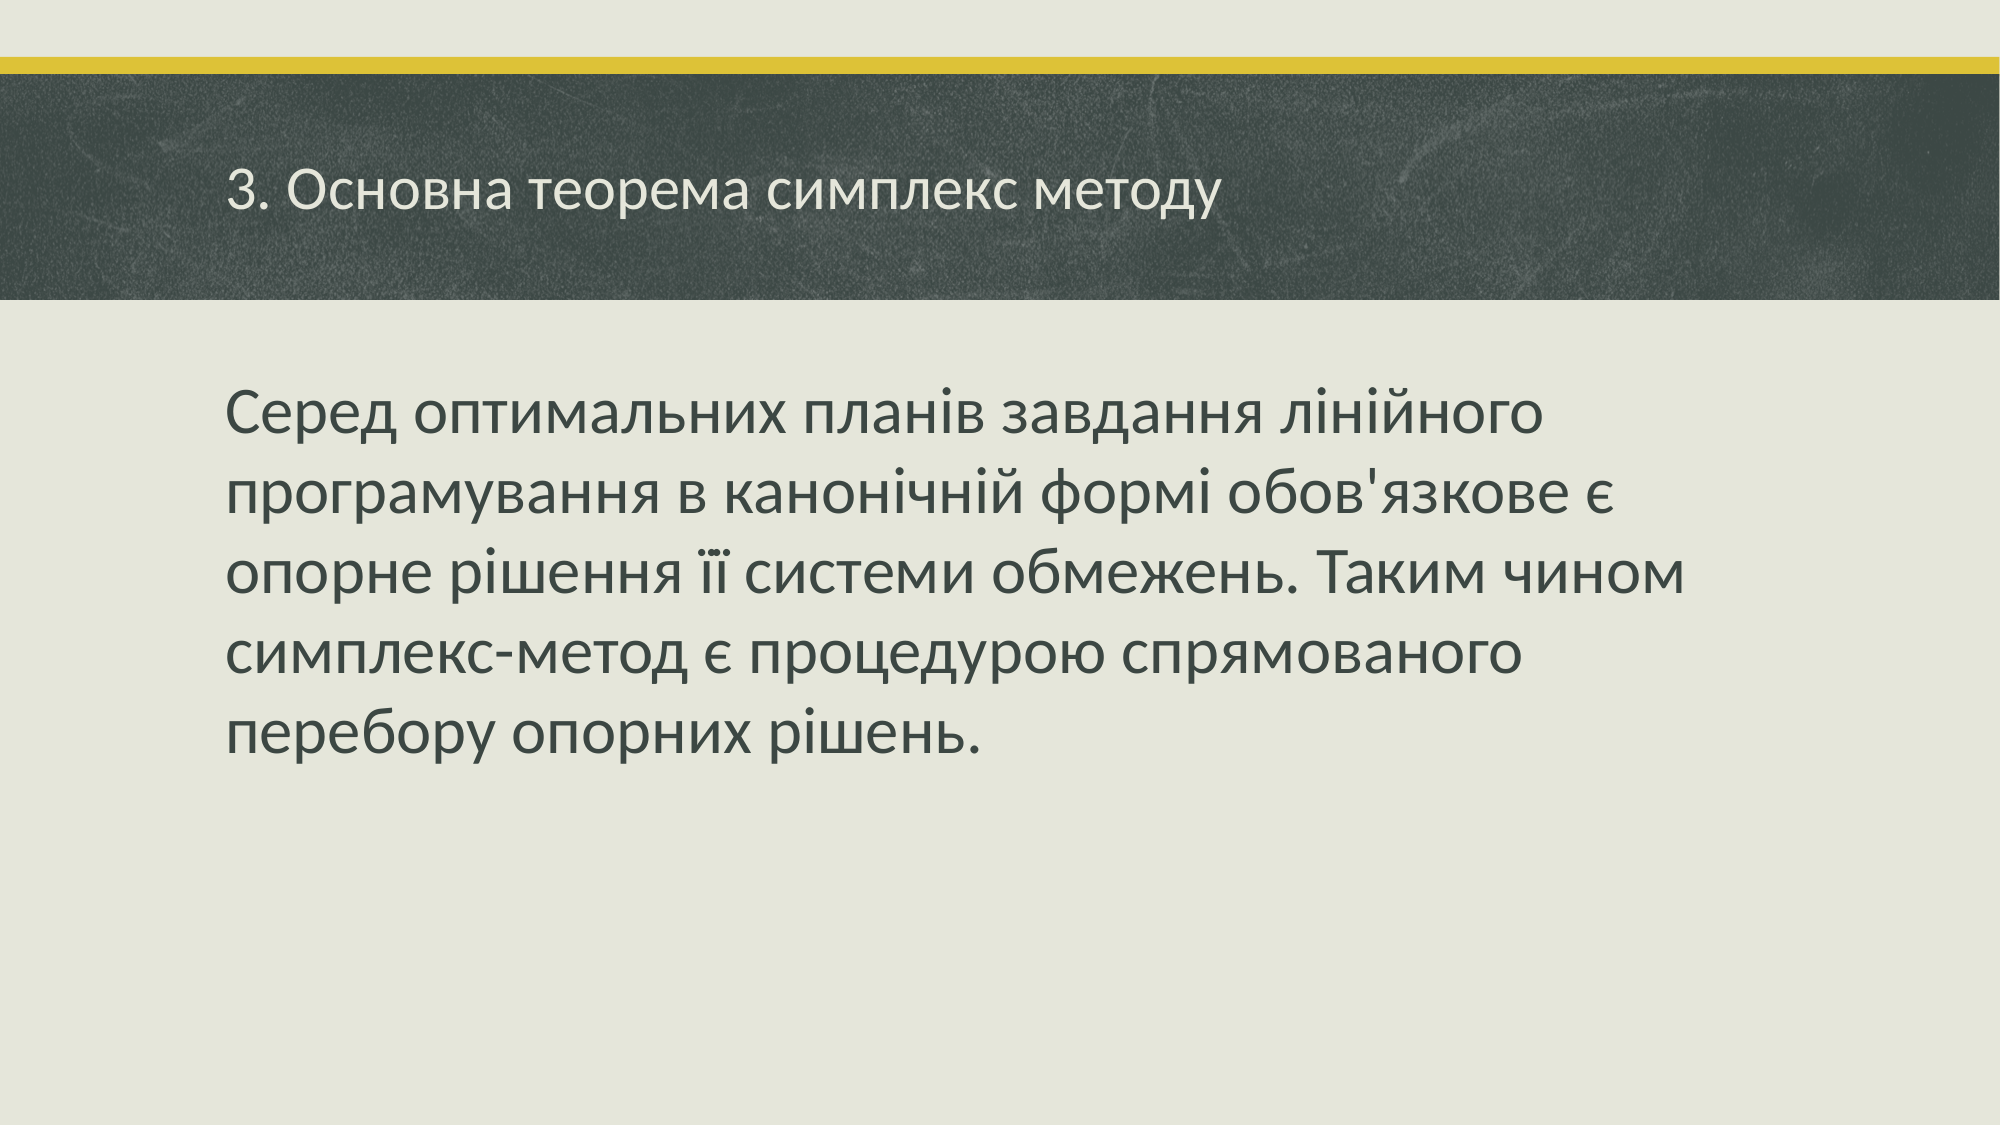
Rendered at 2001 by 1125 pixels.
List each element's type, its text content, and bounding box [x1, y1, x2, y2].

title 3. Основна теорема симплекс методу [210, 76, 1790, 300]
list Серед оптимальних планів завдання лінійного програмування в канонічній формі обов'язкове є опорне рішення її системи обмежень. Таким чином симплекс-метод є процедурою спрямованого перебору опорних рішень. [210, 359, 1790, 1014]
picture [0, 74, 2000, 300]
